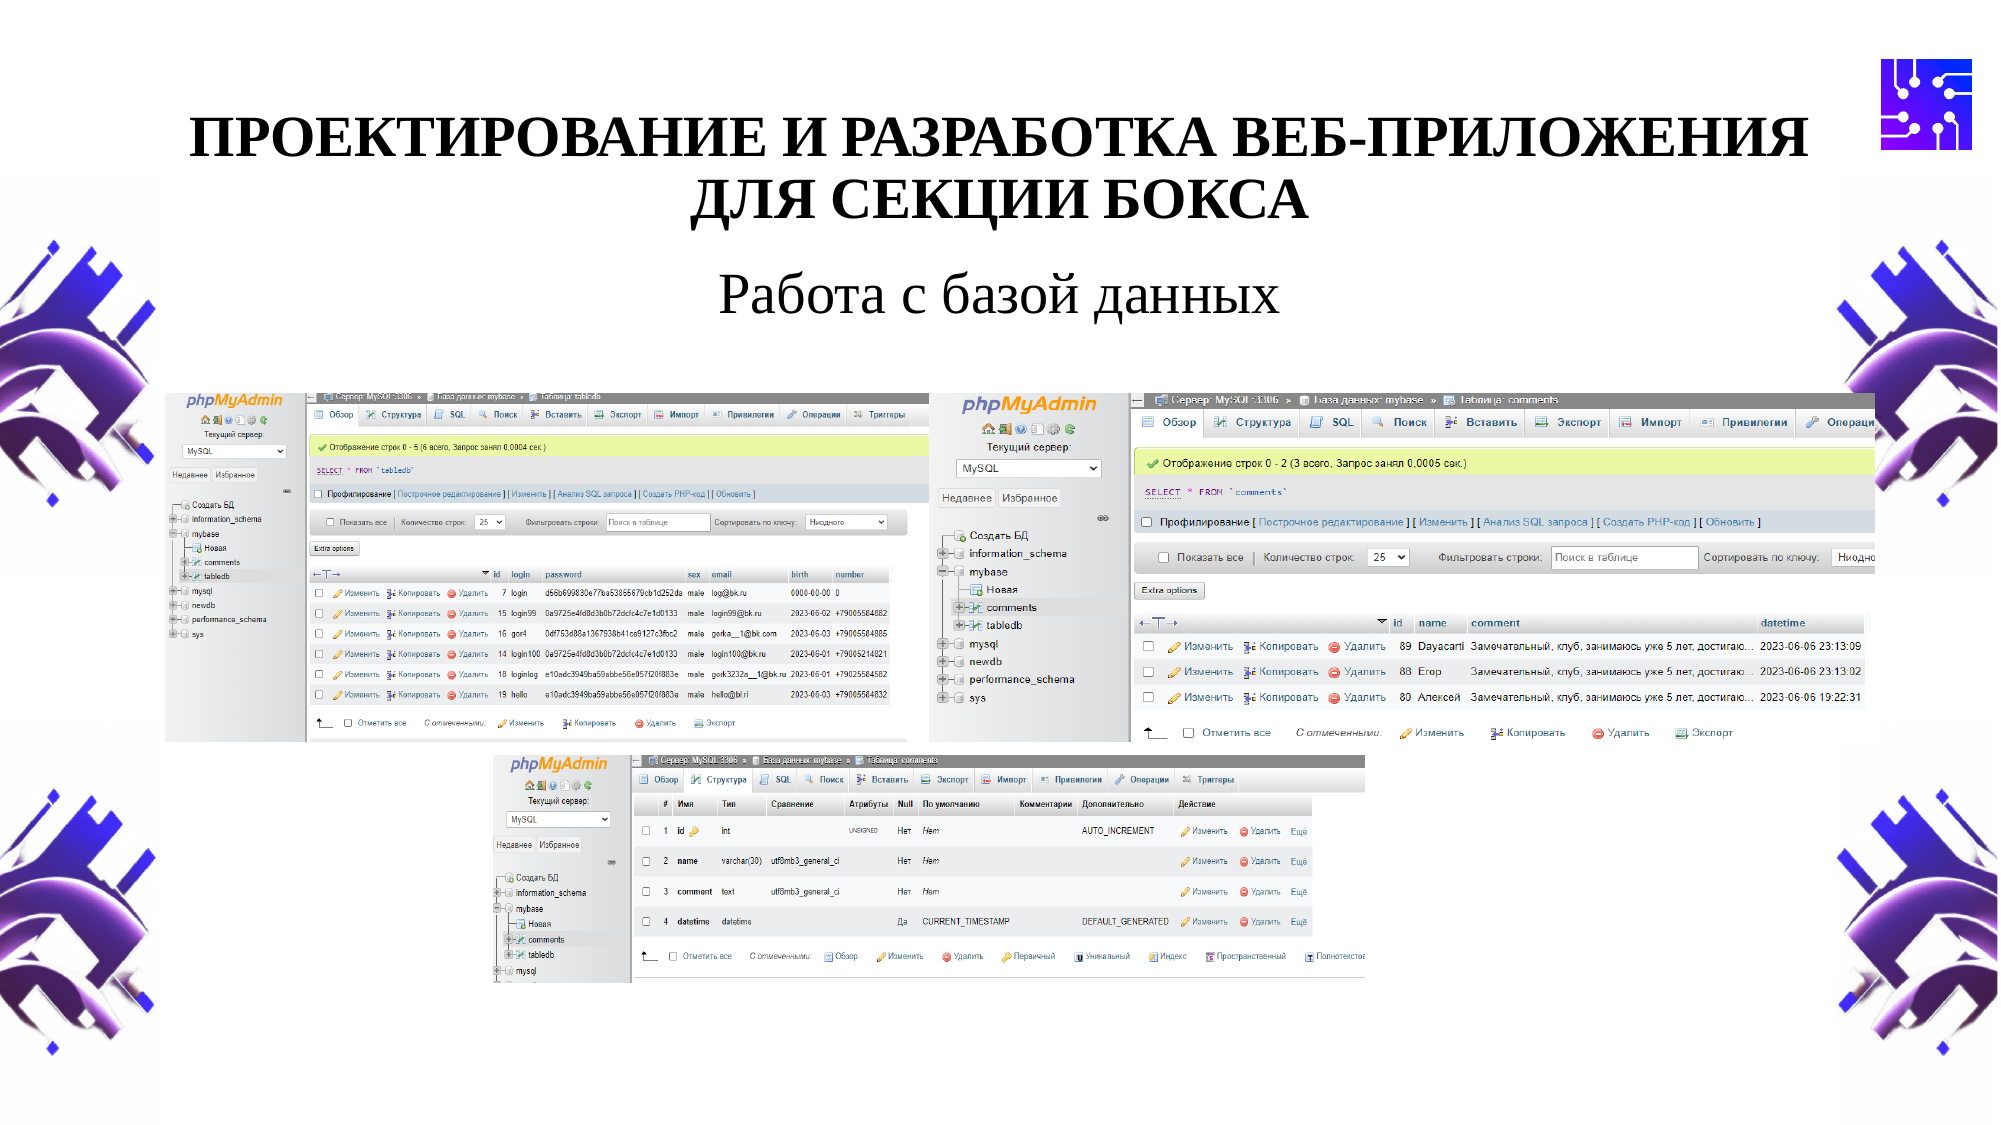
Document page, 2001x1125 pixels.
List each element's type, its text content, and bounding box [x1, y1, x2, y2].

picture [0, 172, 158, 577]
picture [1880, 59, 1972, 151]
title Проектирование и разработка веб-приложения для секции Бокса [137, 59, 1863, 278]
list Работа с базой данных [669, 255, 1330, 340]
picture [0, 721, 158, 1125]
picture [493, 755, 1365, 983]
picture [165, 172, 1998, 1125]
